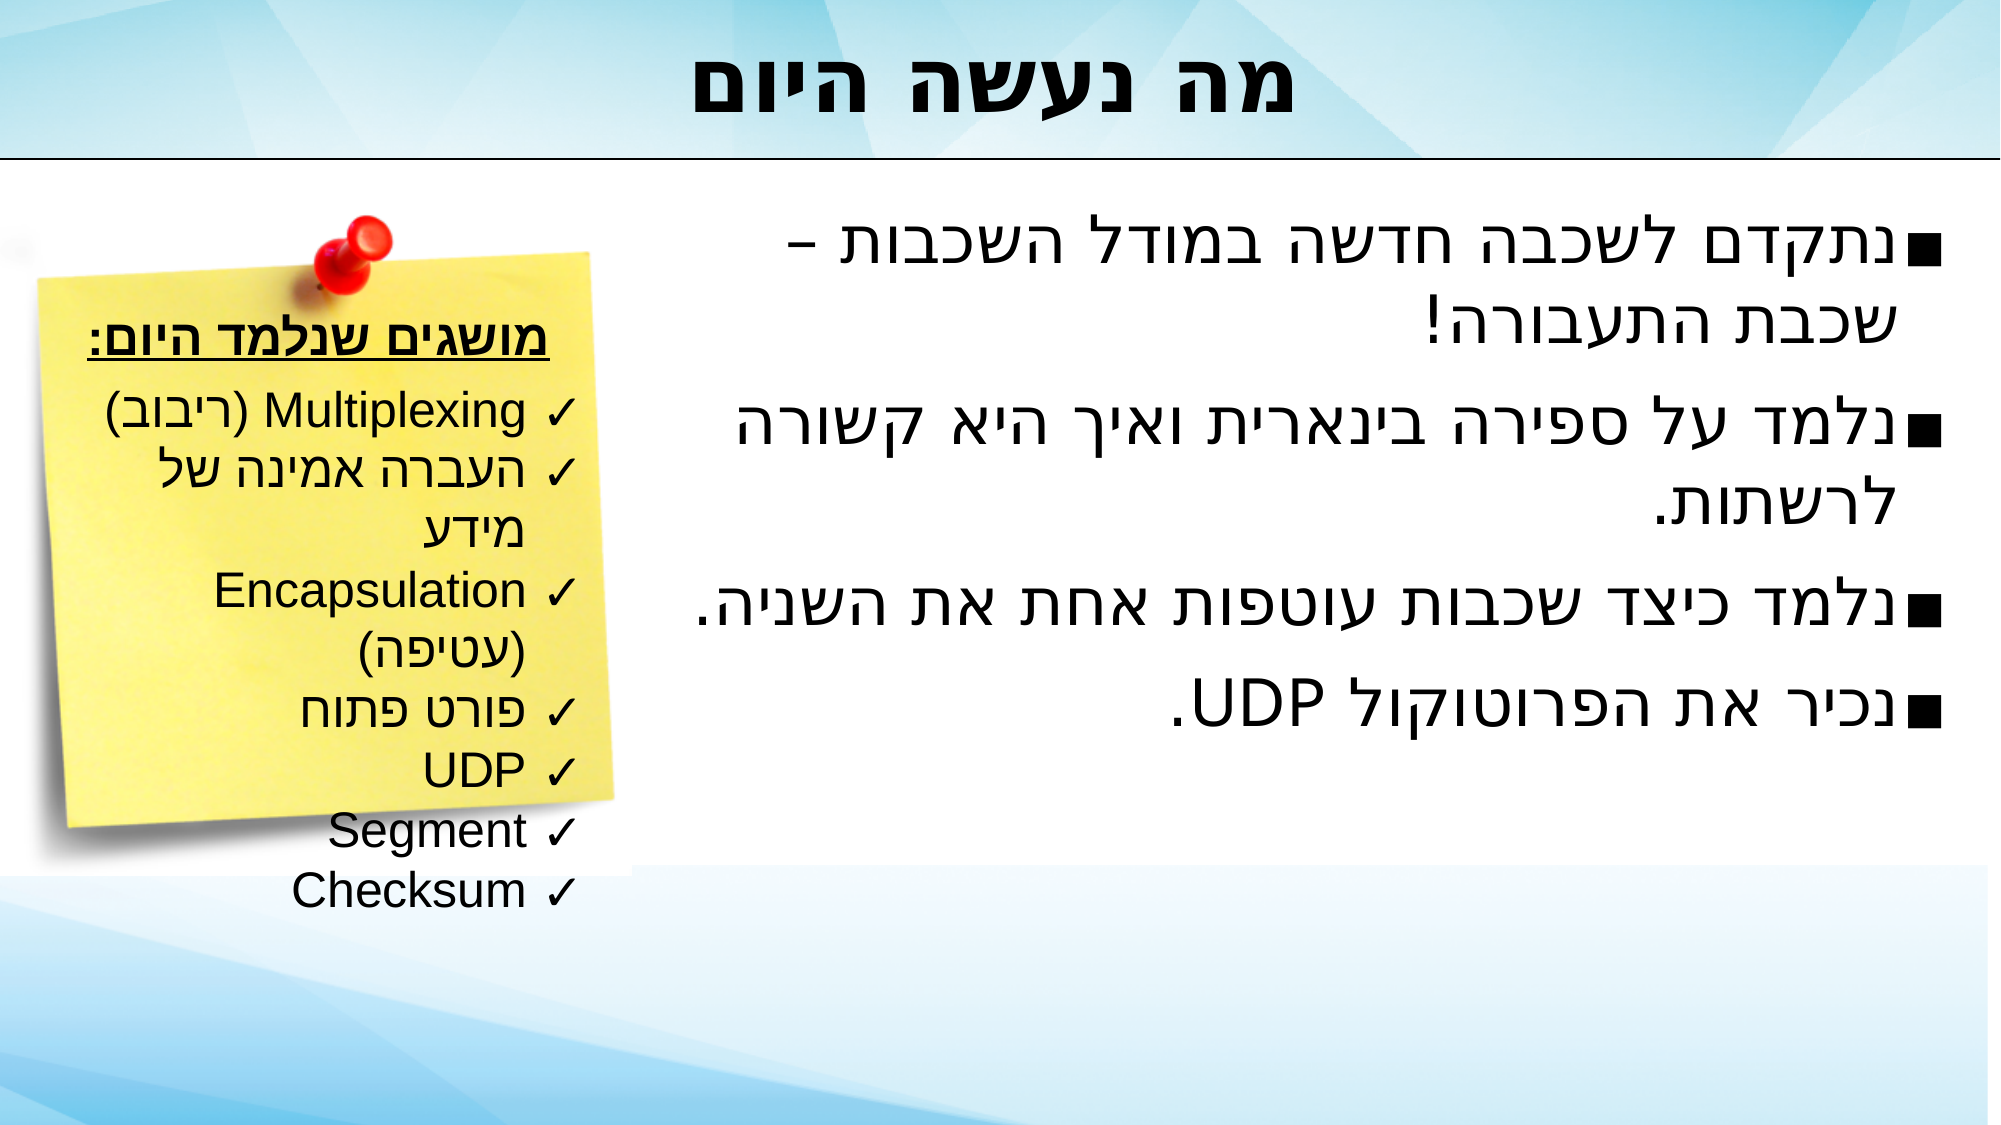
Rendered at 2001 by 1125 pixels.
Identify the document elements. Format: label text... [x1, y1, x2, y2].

picture [0, 0, 2001, 158]
list נתקדם לשכבה חדשה במודל השכבות – שכבת התעבורה! נלמד על ספירה בינארית ואיך היא קשורה לרשתות. נלמד כיצד שכבות עוטפות אחת את השניה. נכיר את הפרוטוקול UDP. [643, 189, 1964, 1103]
title מה נעשה היום [0, 6, 1989, 160]
picture [0, 197, 1988, 1125]
